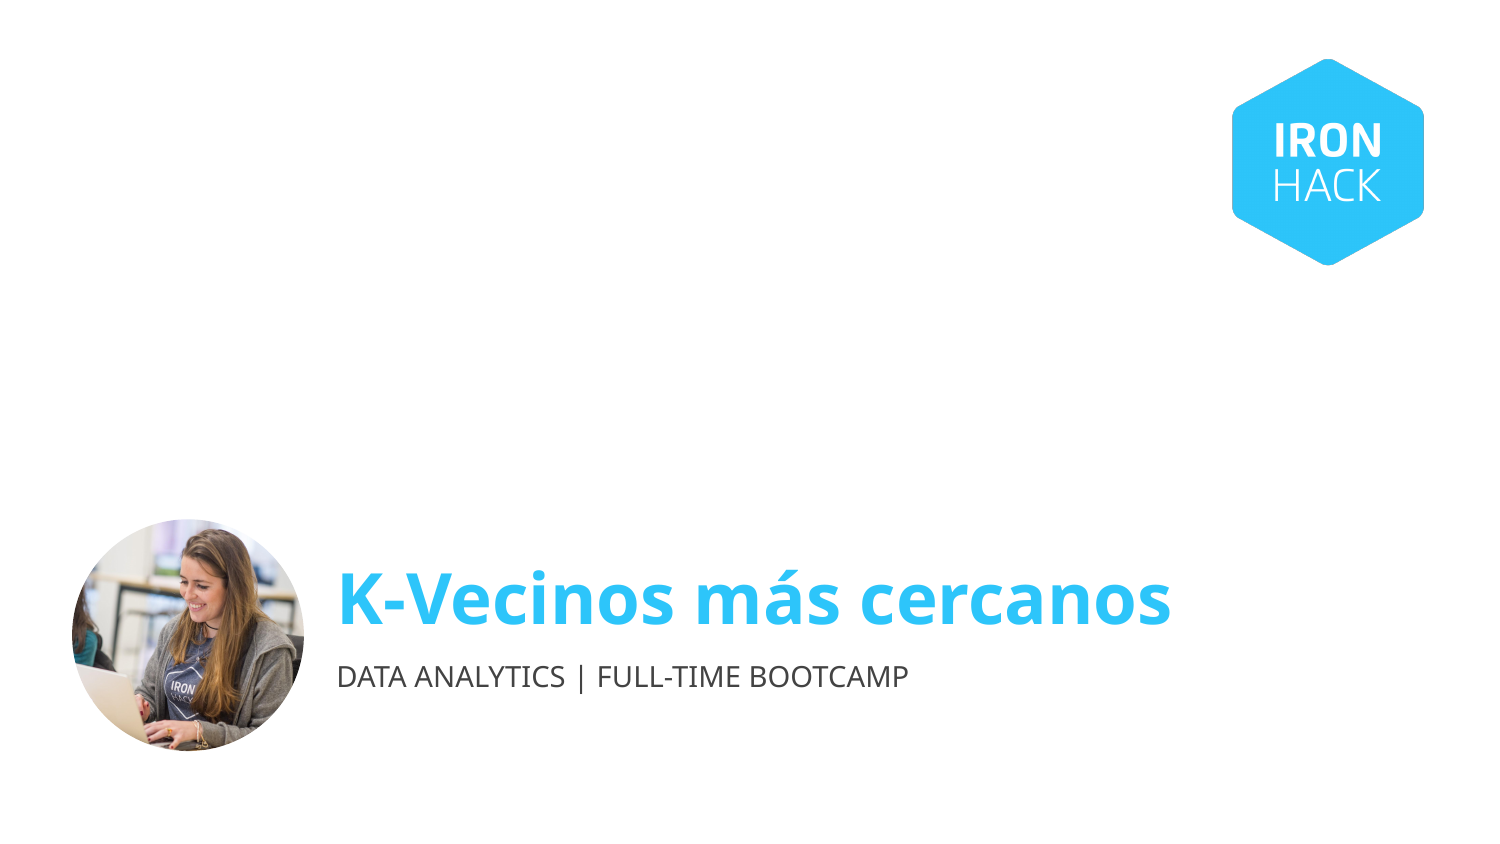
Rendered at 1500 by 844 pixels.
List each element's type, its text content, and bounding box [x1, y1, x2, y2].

title K-Vecinos más cercanos [321, 538, 1500, 633]
title DATA ANALYTICS | FULL-TIME BOOTCAMP [321, 643, 1122, 709]
picture [71, 519, 305, 752]
picture [1191, 25, 1465, 299]
